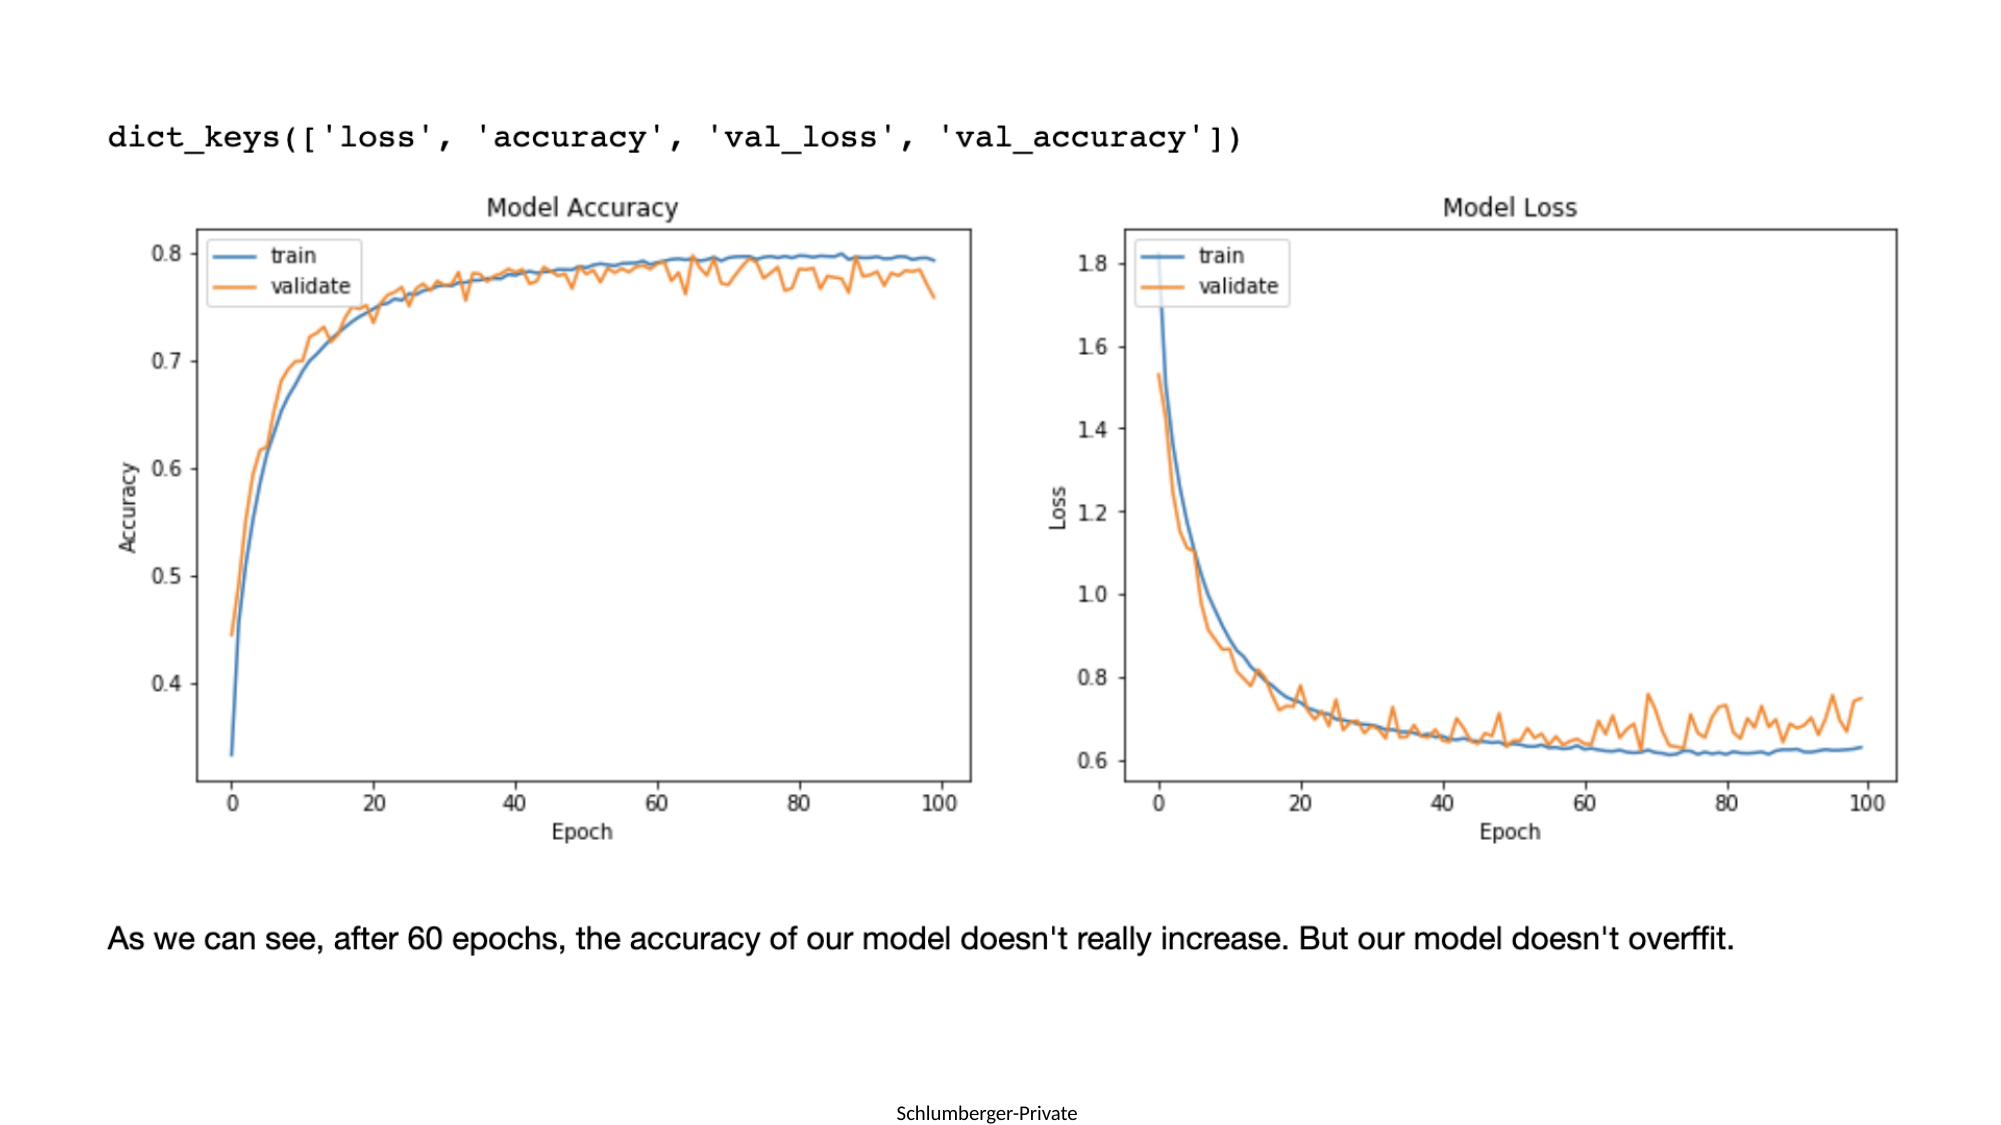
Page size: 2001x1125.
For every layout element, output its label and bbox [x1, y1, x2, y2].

picture [88, 111, 1912, 1014]
